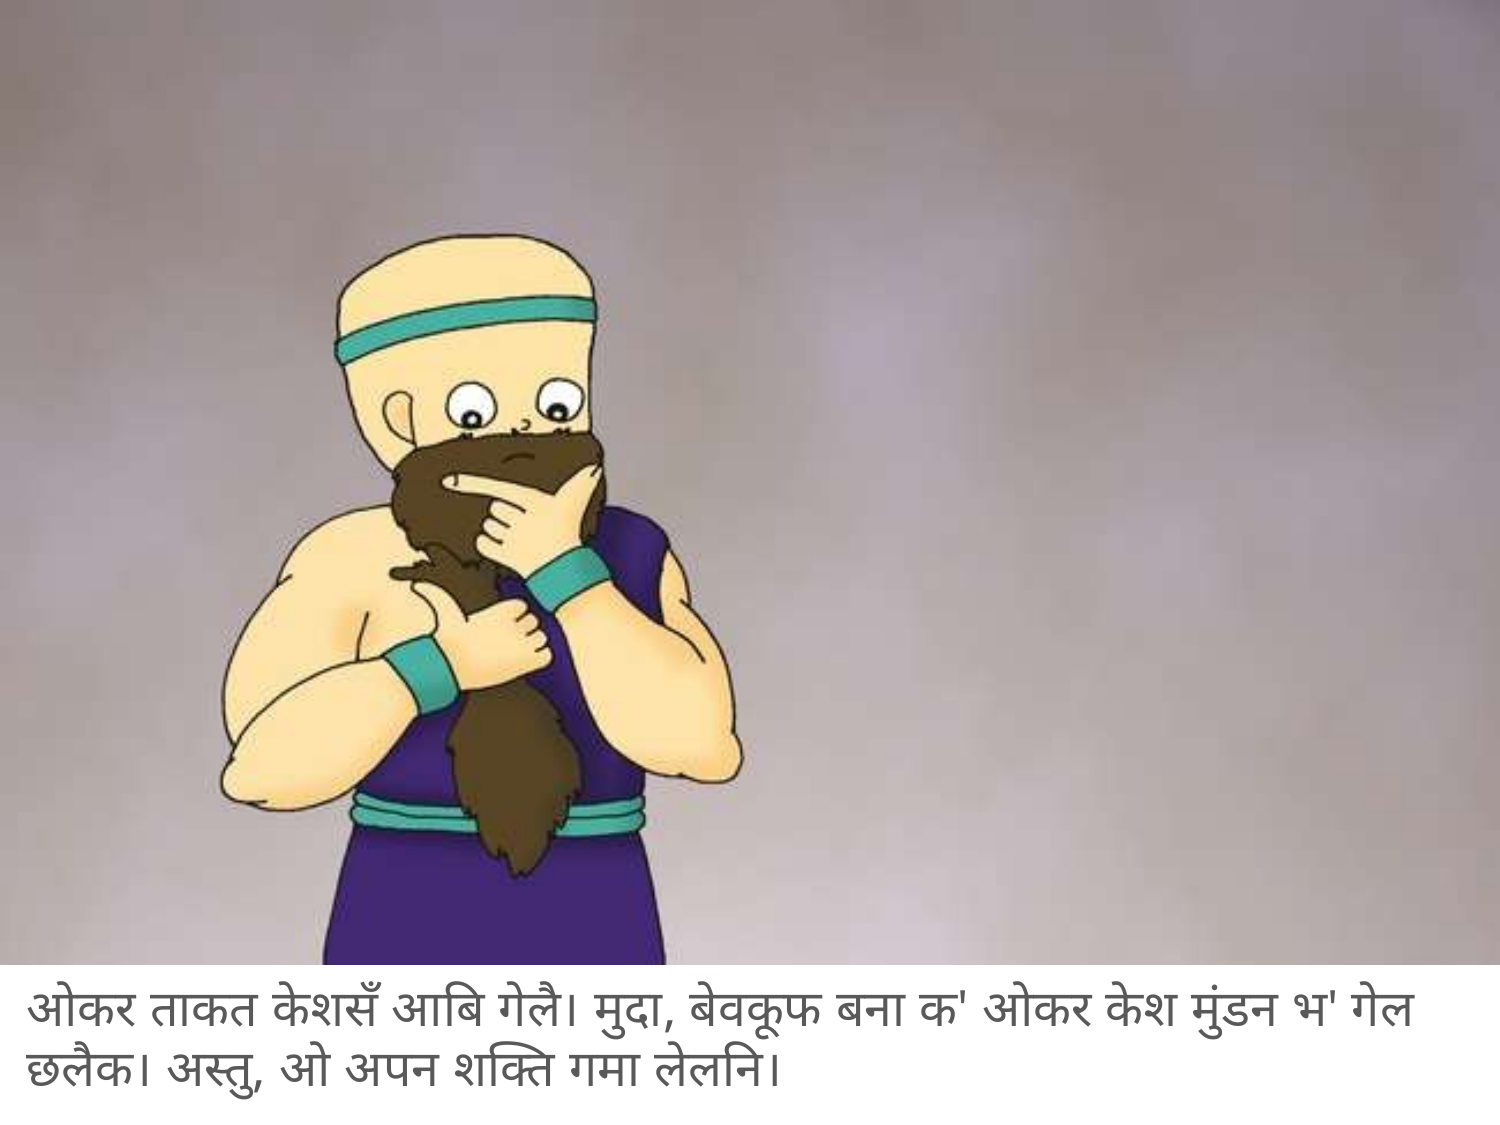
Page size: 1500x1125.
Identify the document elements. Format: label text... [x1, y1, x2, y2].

text_box ओकर ताकत केशसँ आबि गेलै। मुदा, बेवकूफ बना क' ओकर केश मुंडन भ' गेल छलैक। अस्तु, ओ अपन शक्ति गमा लेलनि। [11, 973, 1498, 1105]
picture [0, 0, 1500, 965]
